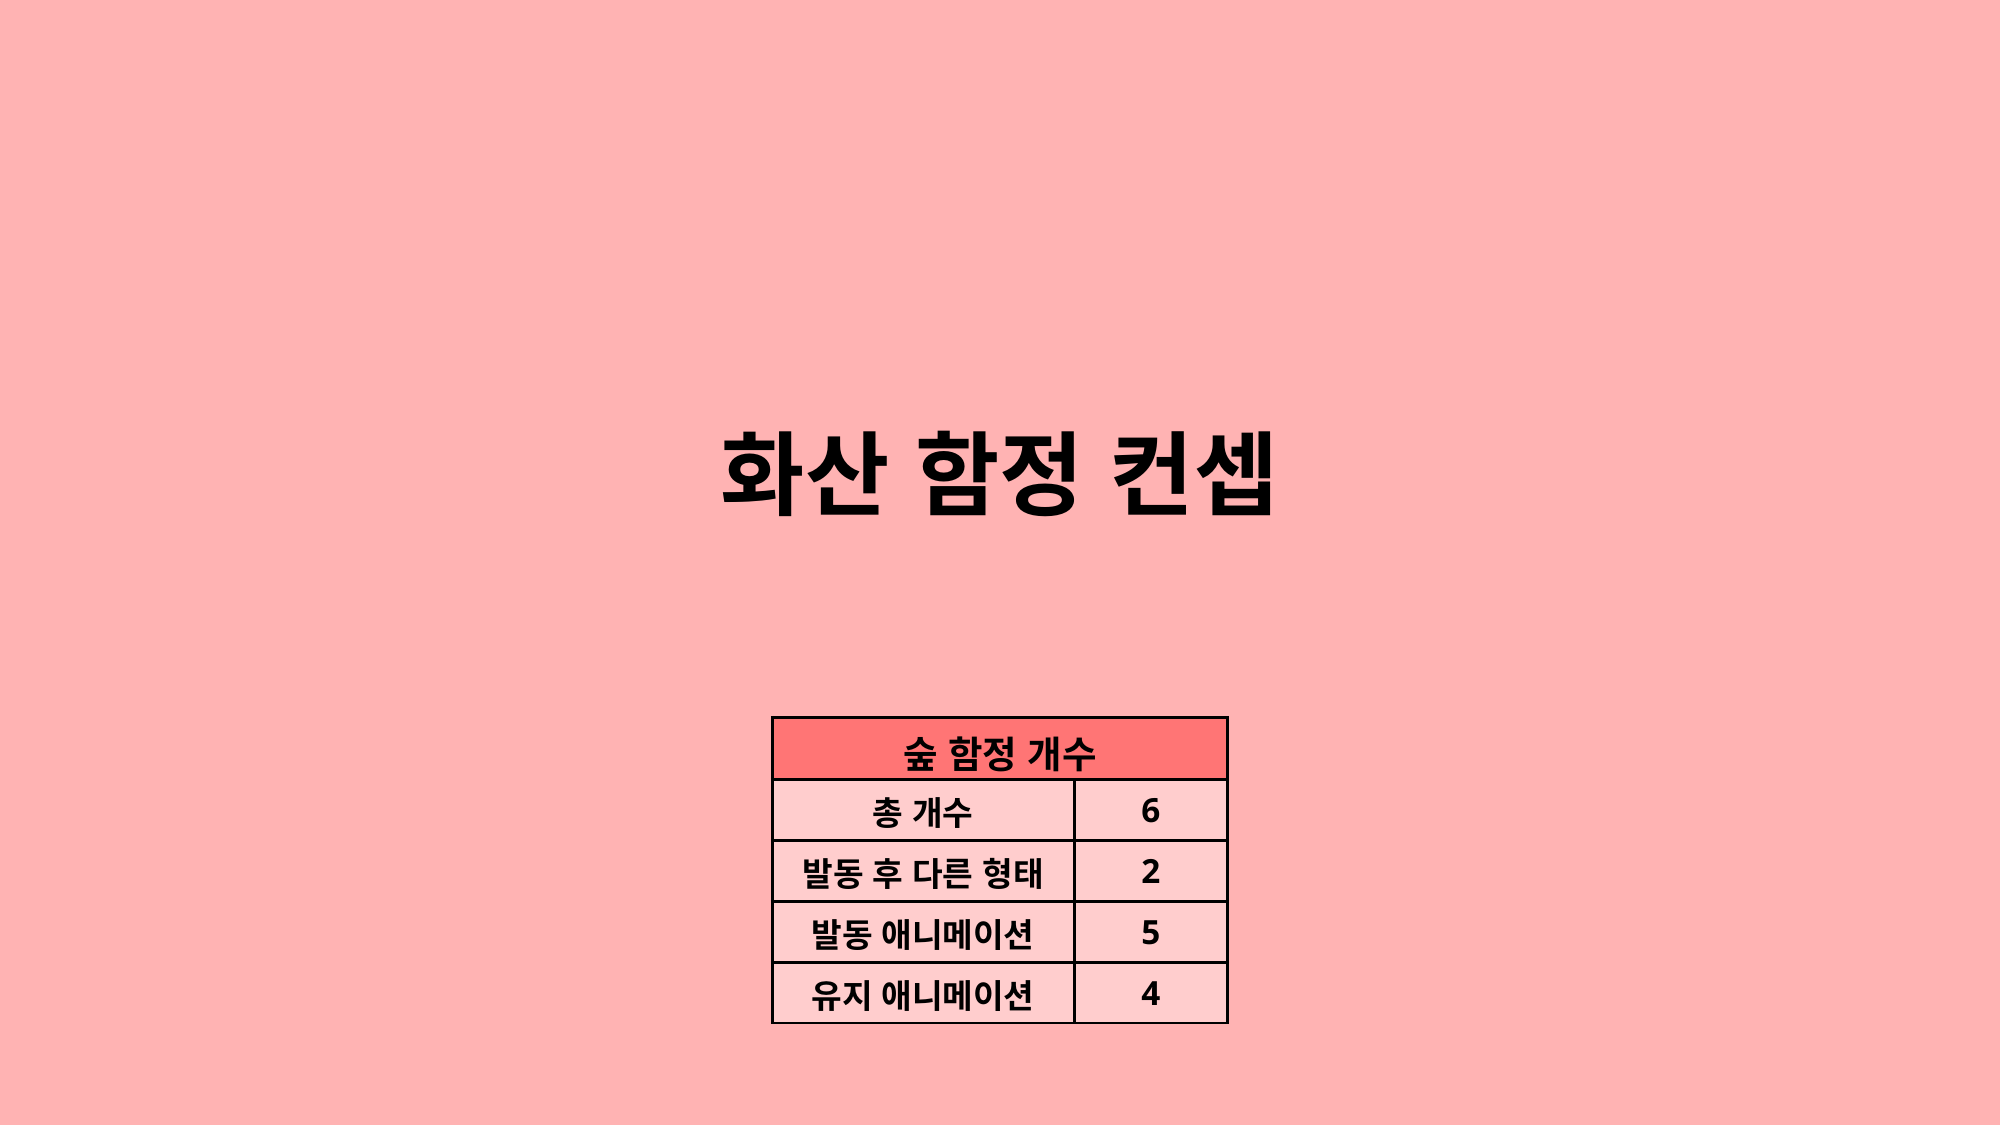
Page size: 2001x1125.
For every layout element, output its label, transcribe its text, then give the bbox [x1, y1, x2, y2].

table_cell 유지 애니메이션 [774, 964, 1073, 1022]
text_box 화산 함정 컨셉 [705, 410, 1295, 535]
table_cell 5 [1076, 903, 1226, 961]
table_cell 총 개수 [774, 781, 1073, 839]
table_cell 2 [1076, 842, 1226, 900]
table_header 숲 함정 개수 [774, 719, 1226, 778]
table_cell 발동 후 다른 형태 [774, 842, 1073, 900]
table_cell 4 [1076, 964, 1226, 1022]
table_cell 발동 애니메이션 [774, 903, 1073, 961]
table_cell 6 [1076, 781, 1226, 839]
